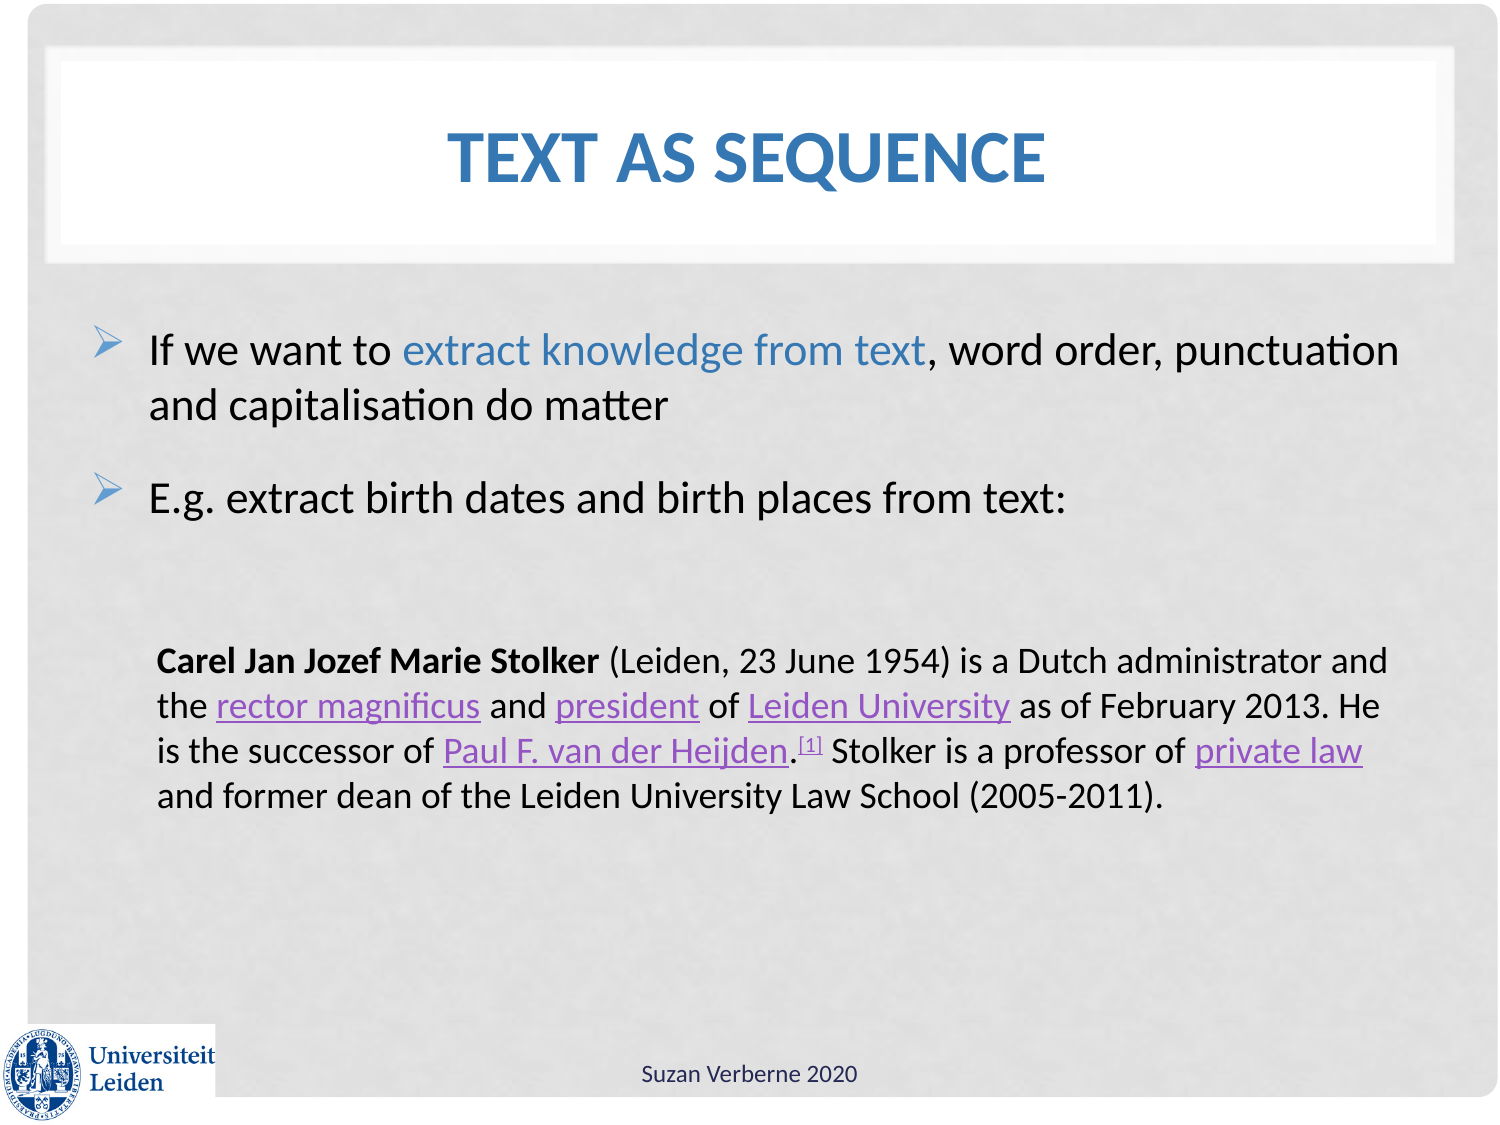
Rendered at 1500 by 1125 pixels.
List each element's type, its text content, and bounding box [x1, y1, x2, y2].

picture [0, 1024, 216, 1125]
footer Suzan Verberne 2020 [512, 1042, 988, 1103]
title Text as sequence [69, 66, 1425, 238]
list If we want to extract knowledge from text, word order, punctuation and capitalisation do matter E.g. extract birth dates and birth places from text: Carel Jan Jozef Marie Stolker (Leiden, 23 June 1954) is a Dutch administrator and the rector magnificus and president of Leiden University as of February 2013. He is the successor of Paul F. van der Heijden.[1] Stolker is a professor of private law and former dean of the Leiden University Law School (2005-2011). [75, 312, 1425, 1005]
